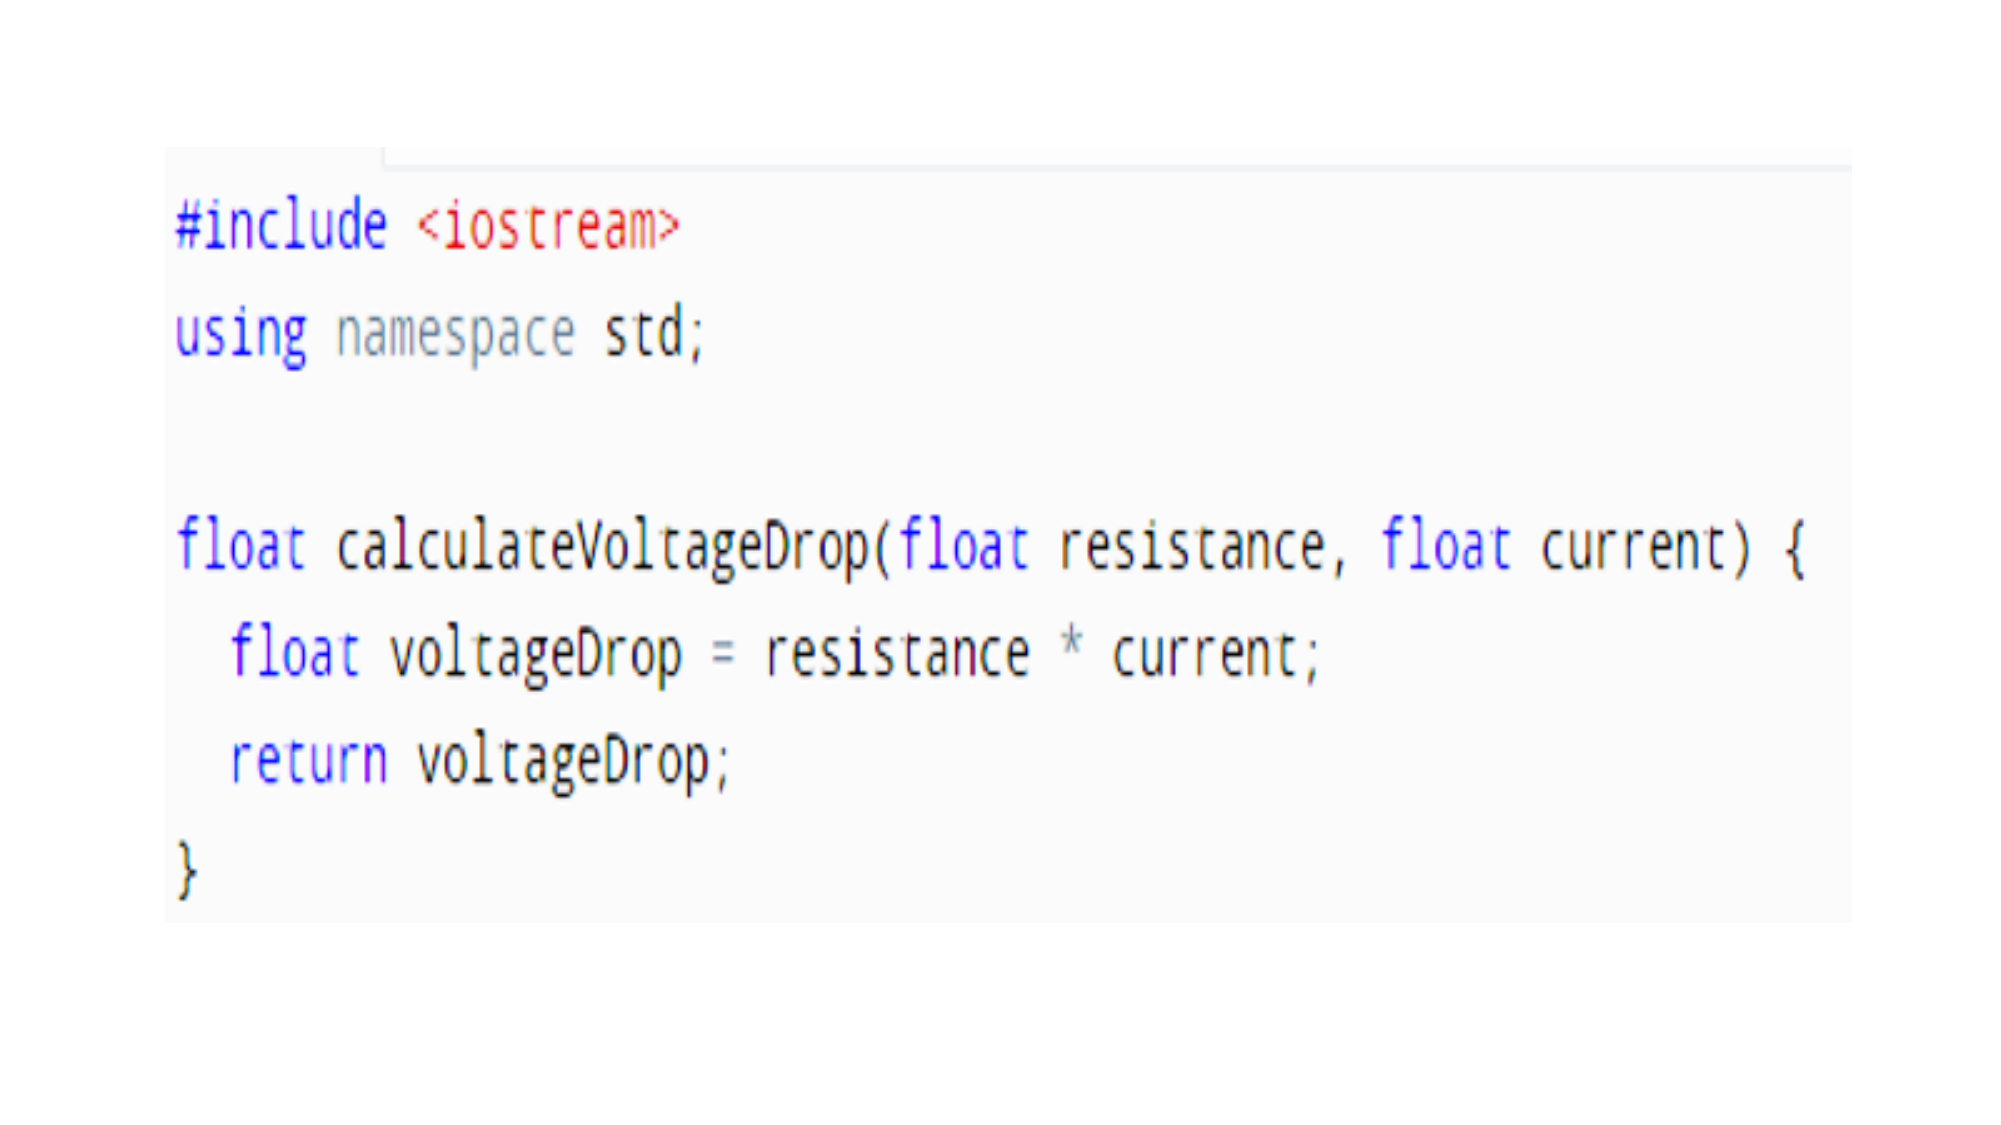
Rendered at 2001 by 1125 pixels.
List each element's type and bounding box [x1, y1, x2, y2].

picture [148, 147, 1852, 923]
